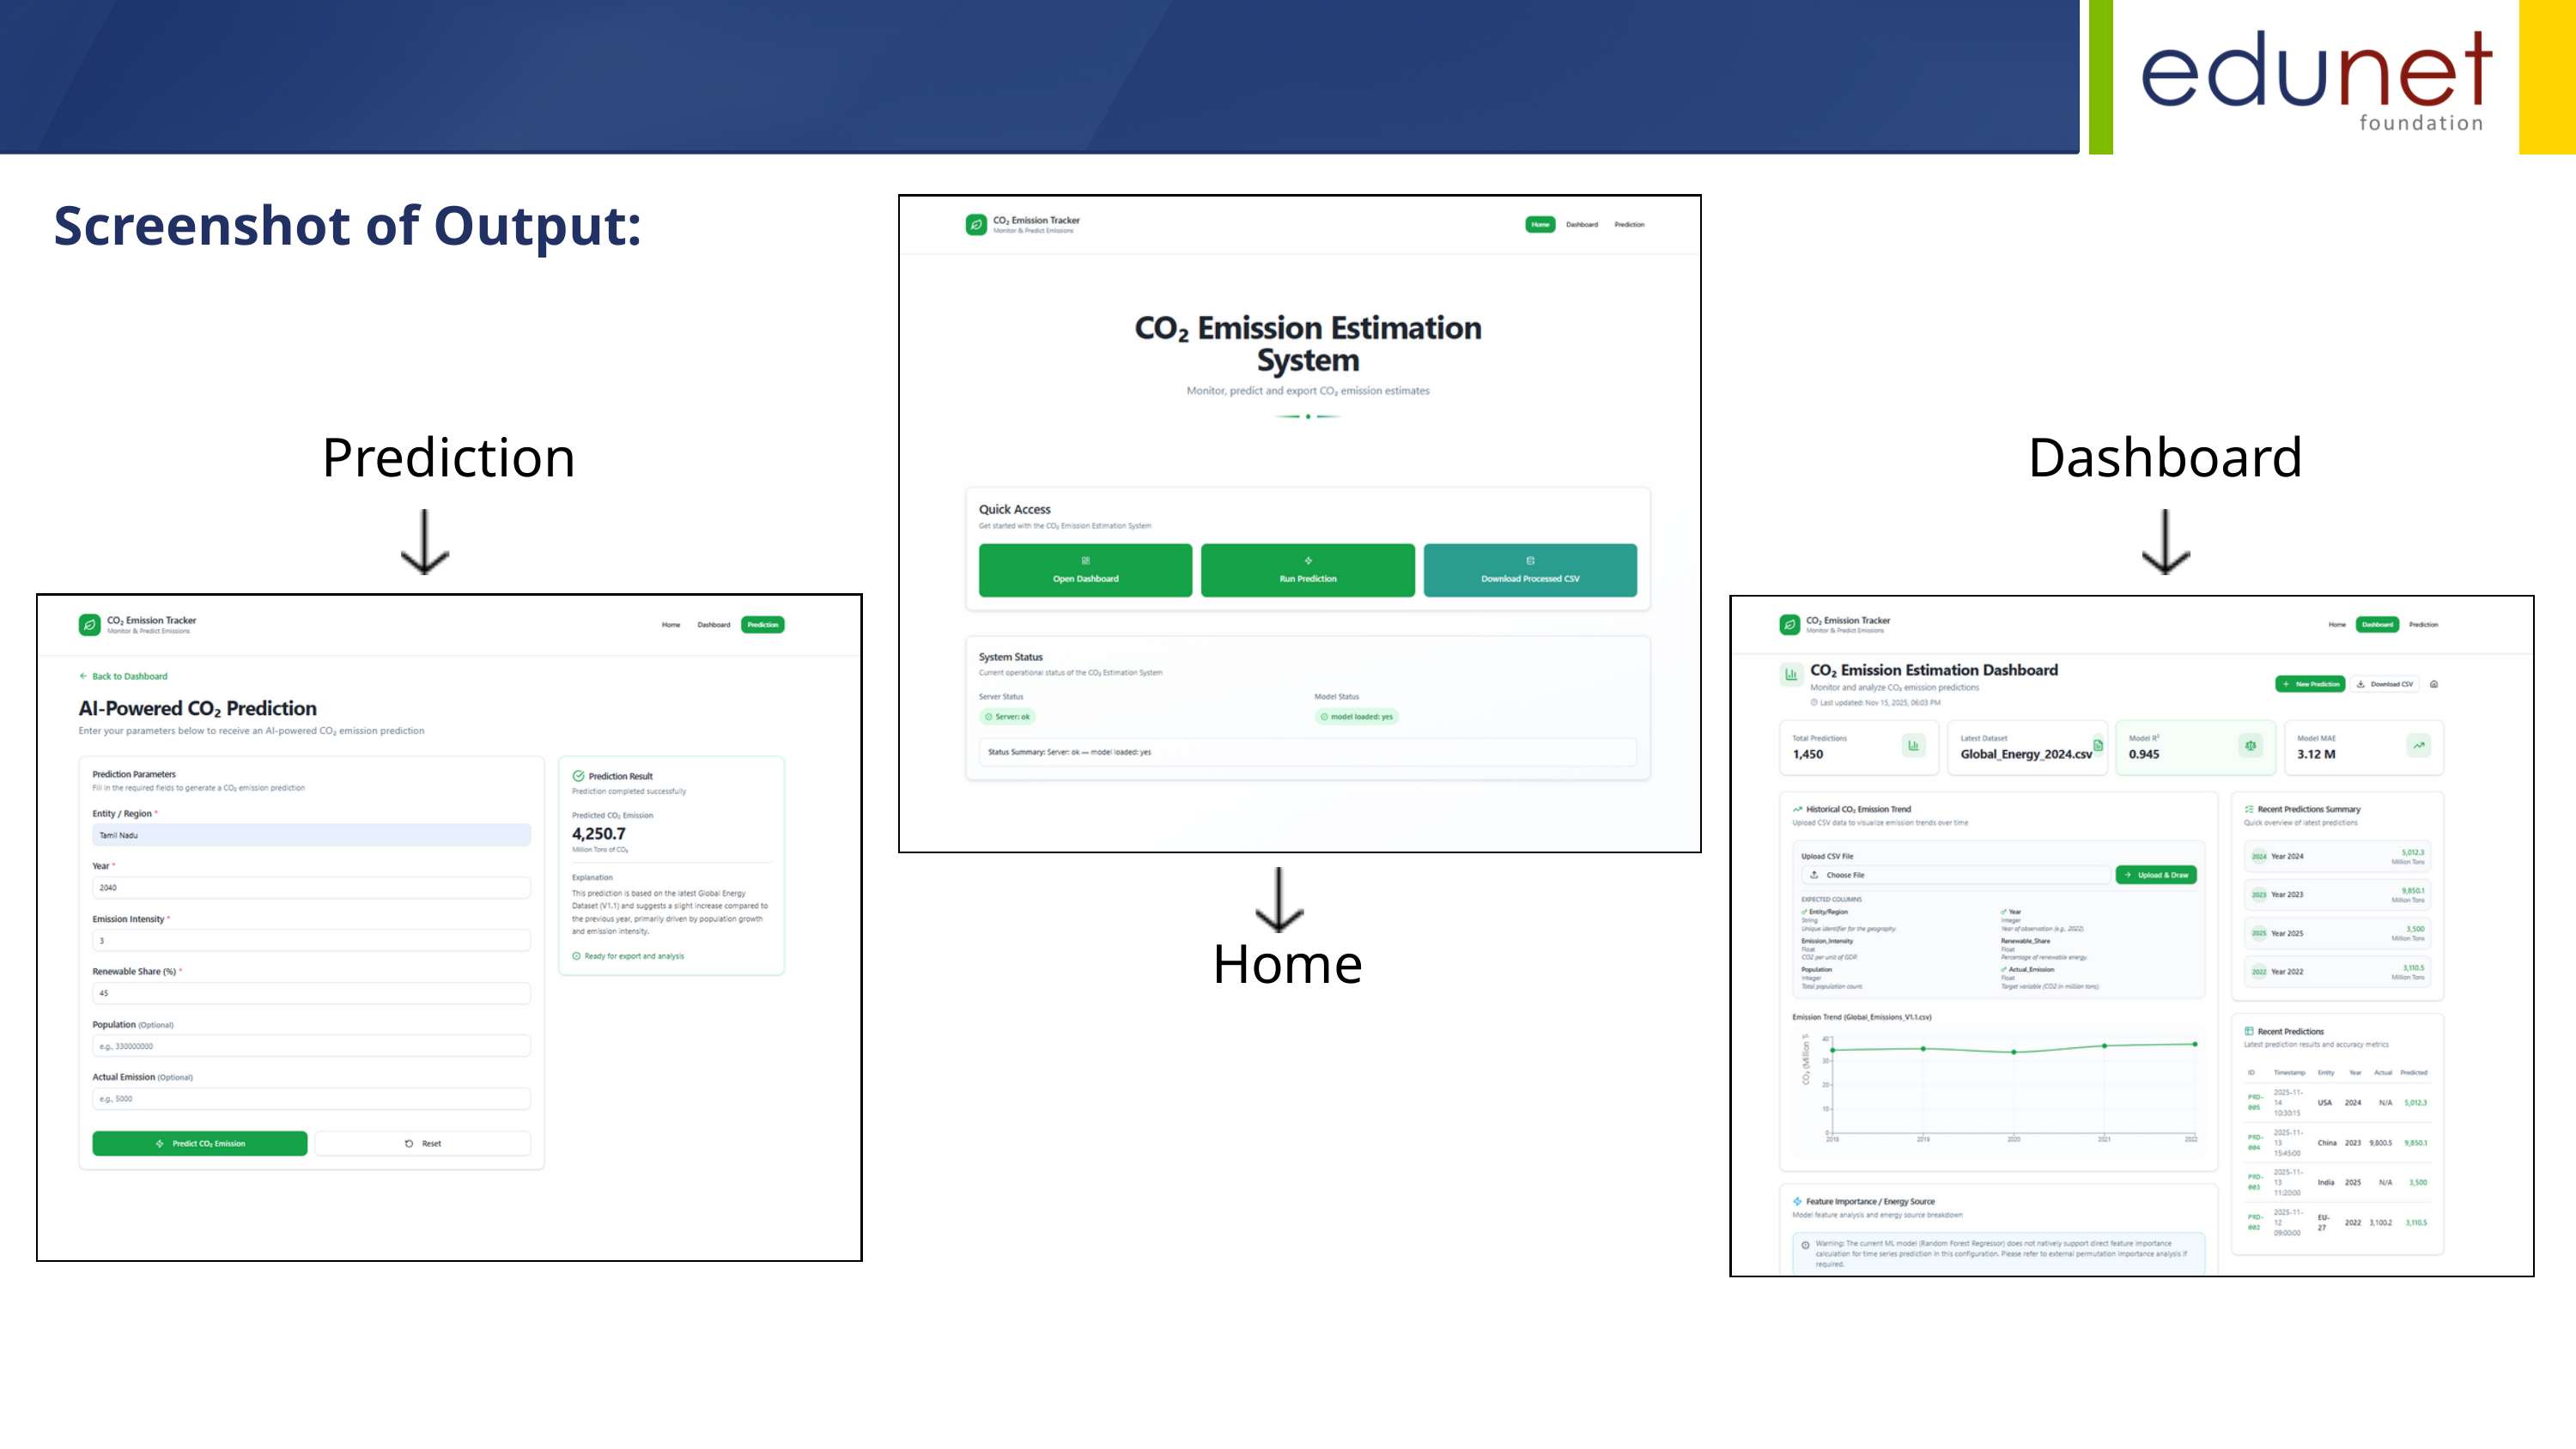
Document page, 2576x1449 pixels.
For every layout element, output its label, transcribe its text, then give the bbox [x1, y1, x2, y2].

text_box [2088, 0, 2114, 155]
text_box Dashboard [2016, 412, 2317, 488]
text_box [1730, 596, 2534, 1276]
text_box [1255, 867, 1304, 919]
text_box [37, 594, 862, 1262]
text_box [2519, 0, 2576, 155]
text_box [898, 195, 1702, 853]
text_box Home [1207, 919, 1369, 995]
text_box [2142, 509, 2191, 575]
text_box Screenshot of Output: [53, 191, 692, 256]
text_box [401, 509, 450, 575]
text_box Prediction [315, 412, 584, 488]
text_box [2128, 15, 2509, 138]
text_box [0, 0, 2080, 151]
